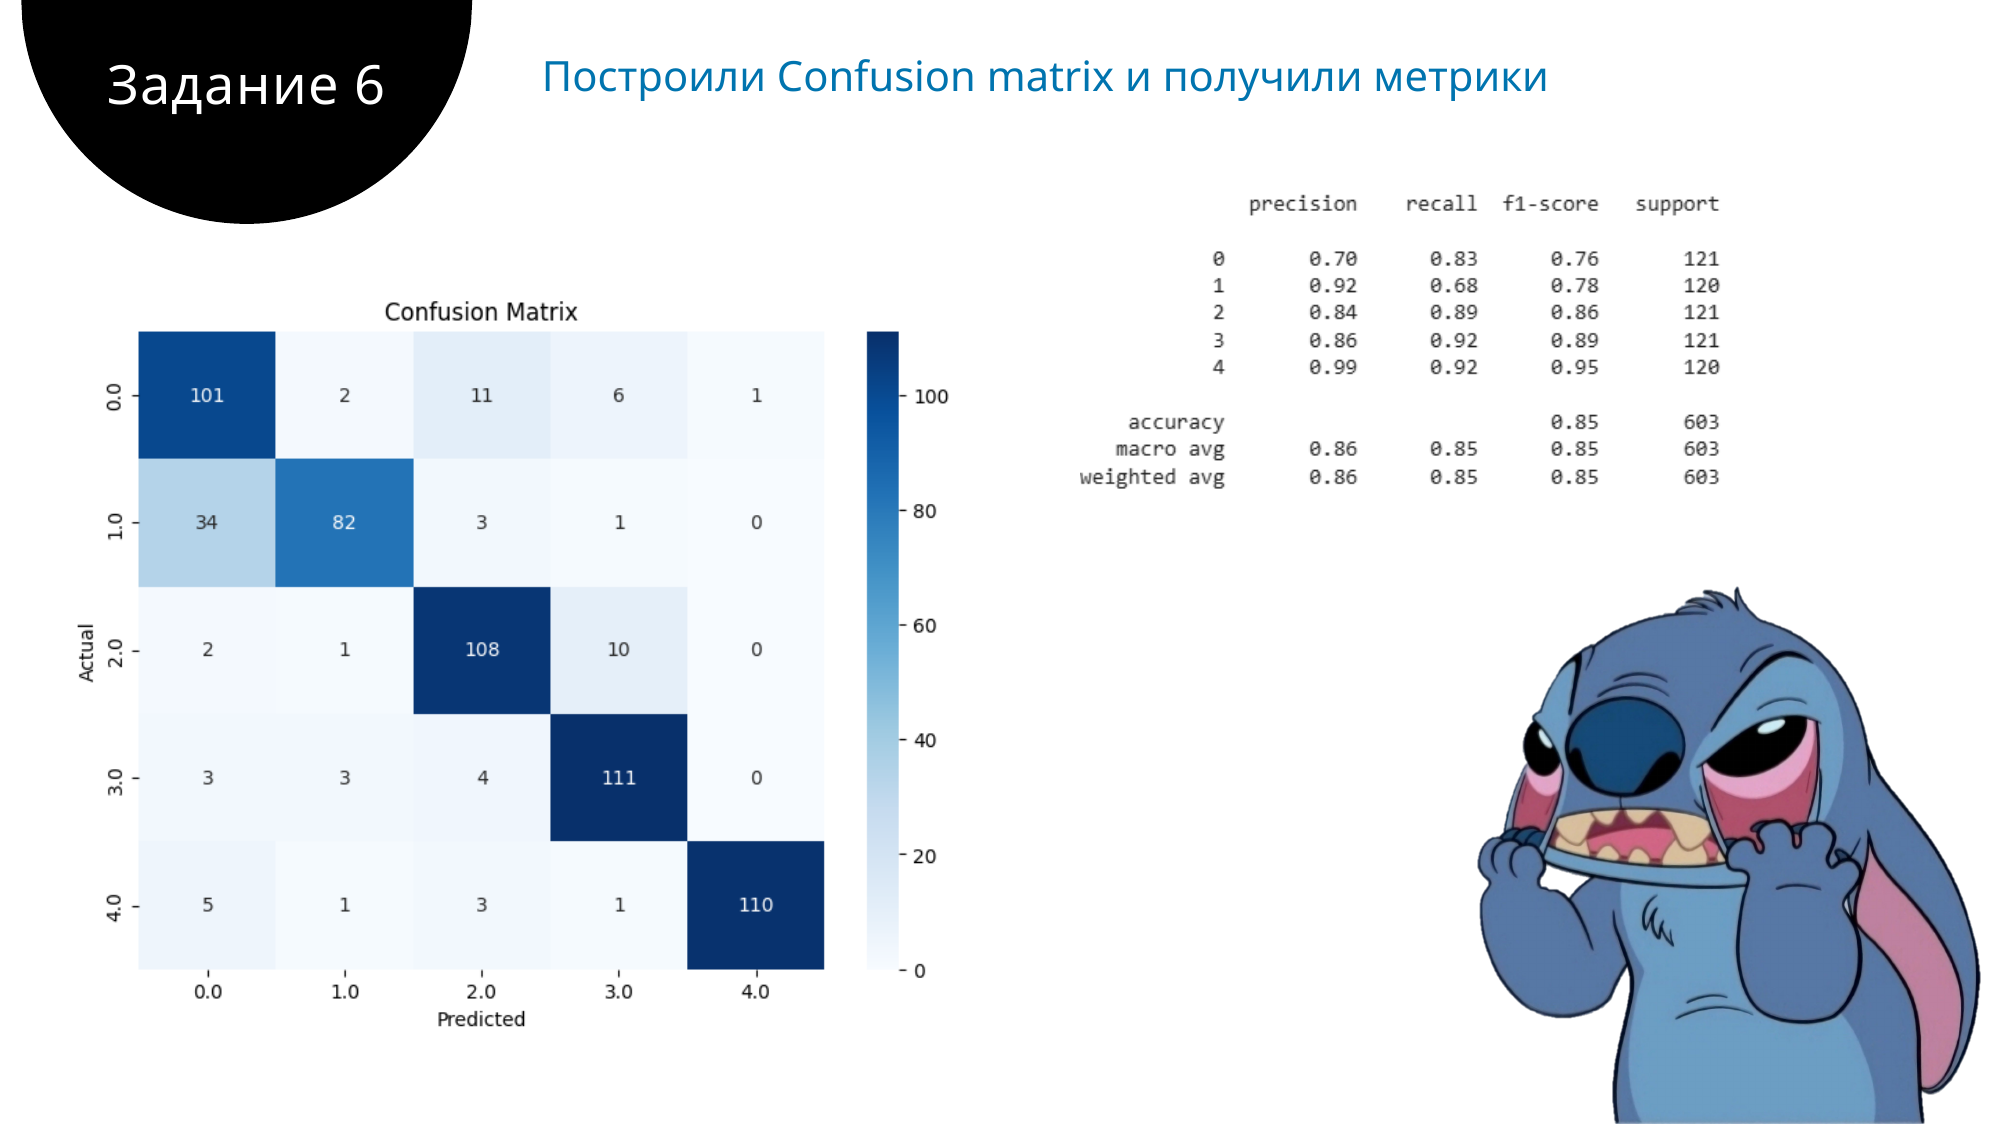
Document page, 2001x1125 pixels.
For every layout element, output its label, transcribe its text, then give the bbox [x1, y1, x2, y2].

text_box Построили Confusion matrix и получили метрики [527, 41, 1585, 107]
picture [1080, 189, 2001, 1124]
picture [71, 299, 957, 1036]
title Задание 6 [44, 50, 449, 125]
